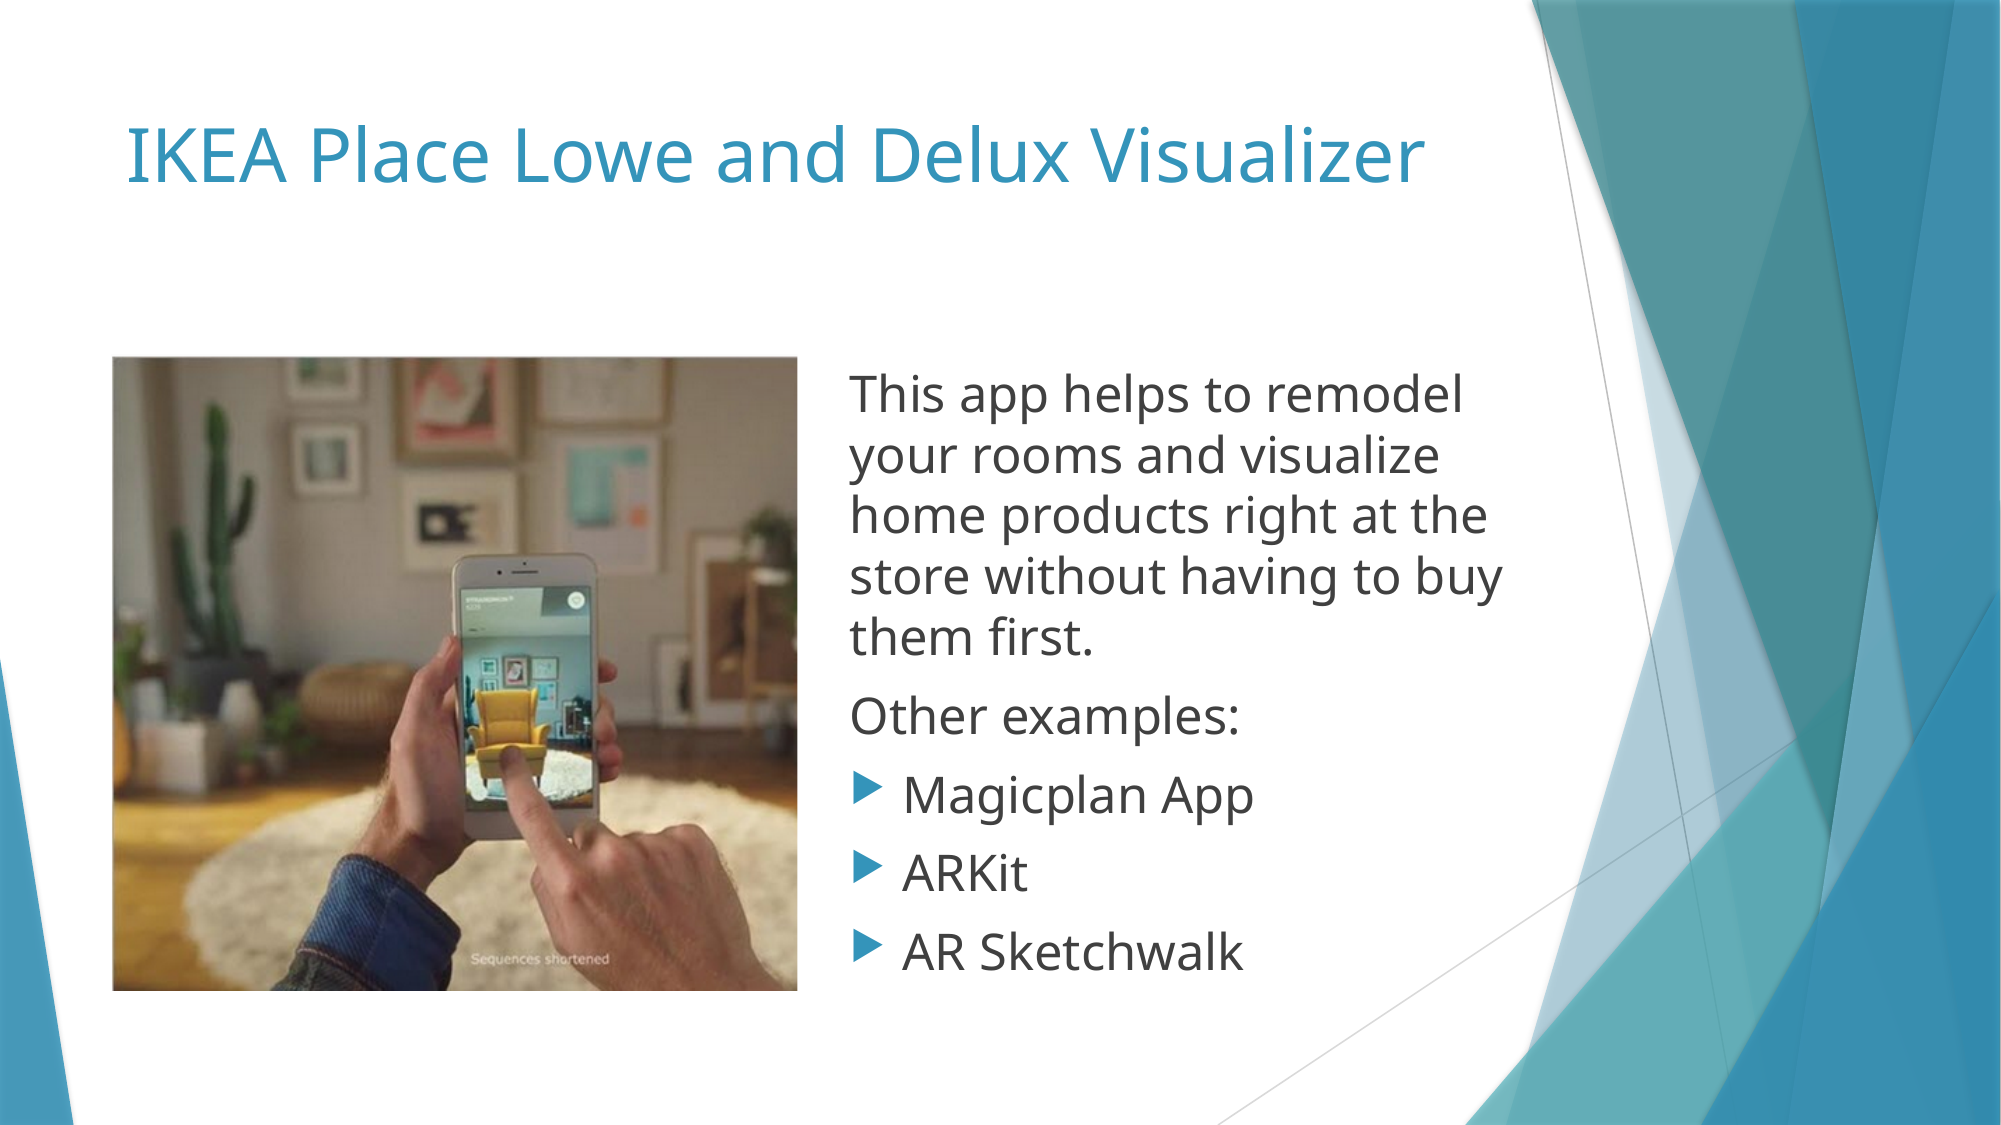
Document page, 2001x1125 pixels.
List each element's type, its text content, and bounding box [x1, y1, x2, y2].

picture [110, 353, 798, 992]
title IKEA Place Lowe and Delux Visualizer [111, 99, 1522, 317]
list This app helps to remodel your rooms and visualize home products right at the store without having to buy them first. Other examples: Magicplan App ARKit AR Sketchwalk [834, 354, 1522, 992]
